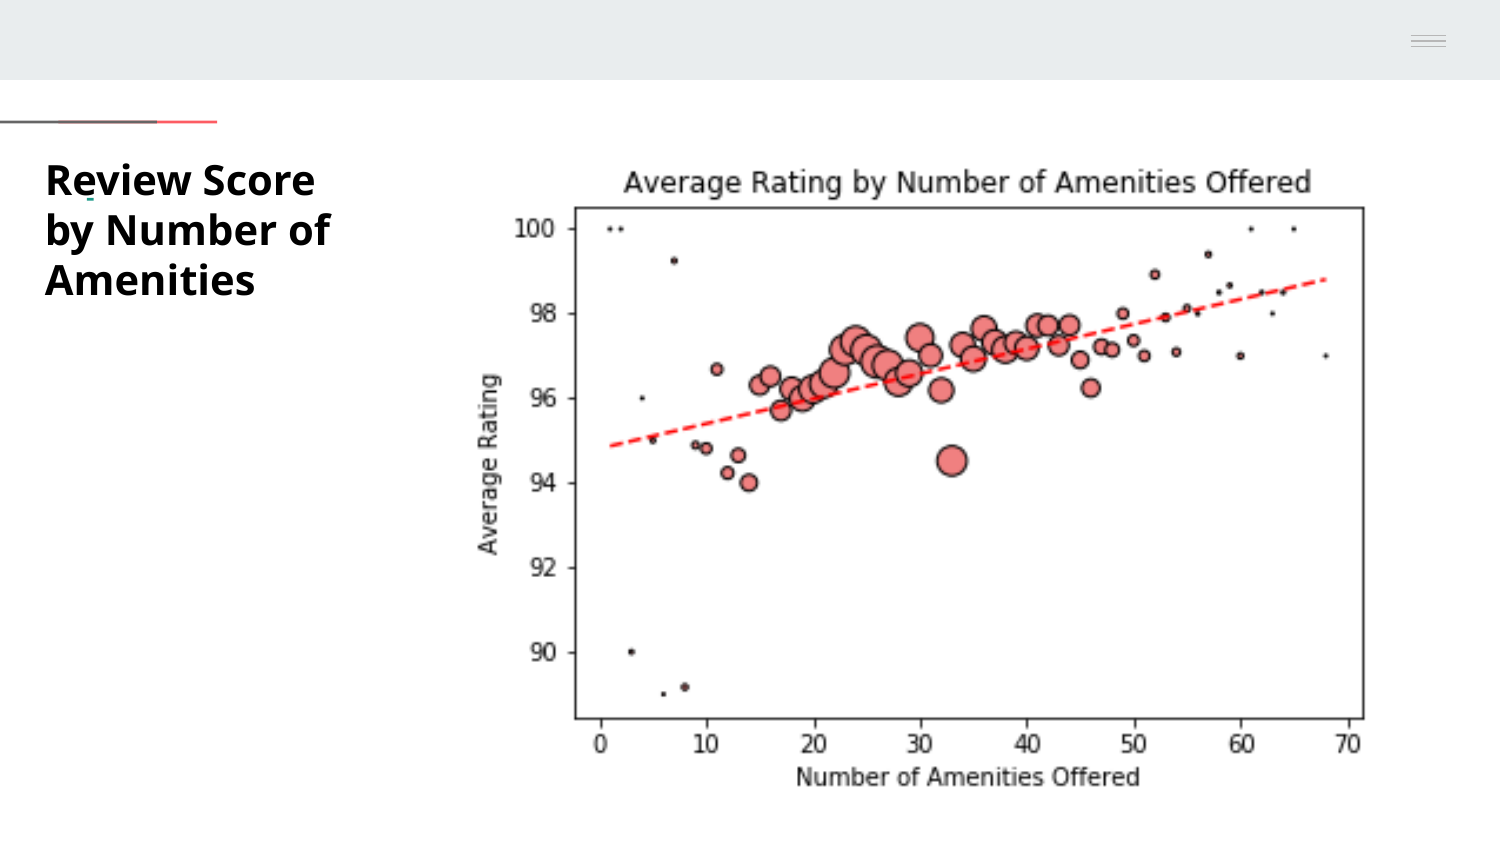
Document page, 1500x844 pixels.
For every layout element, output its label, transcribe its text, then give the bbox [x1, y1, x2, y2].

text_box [45, 117, 169, 126]
title Review Score by Number of Amenities [29, 138, 388, 301]
picture [447, 125, 1464, 804]
